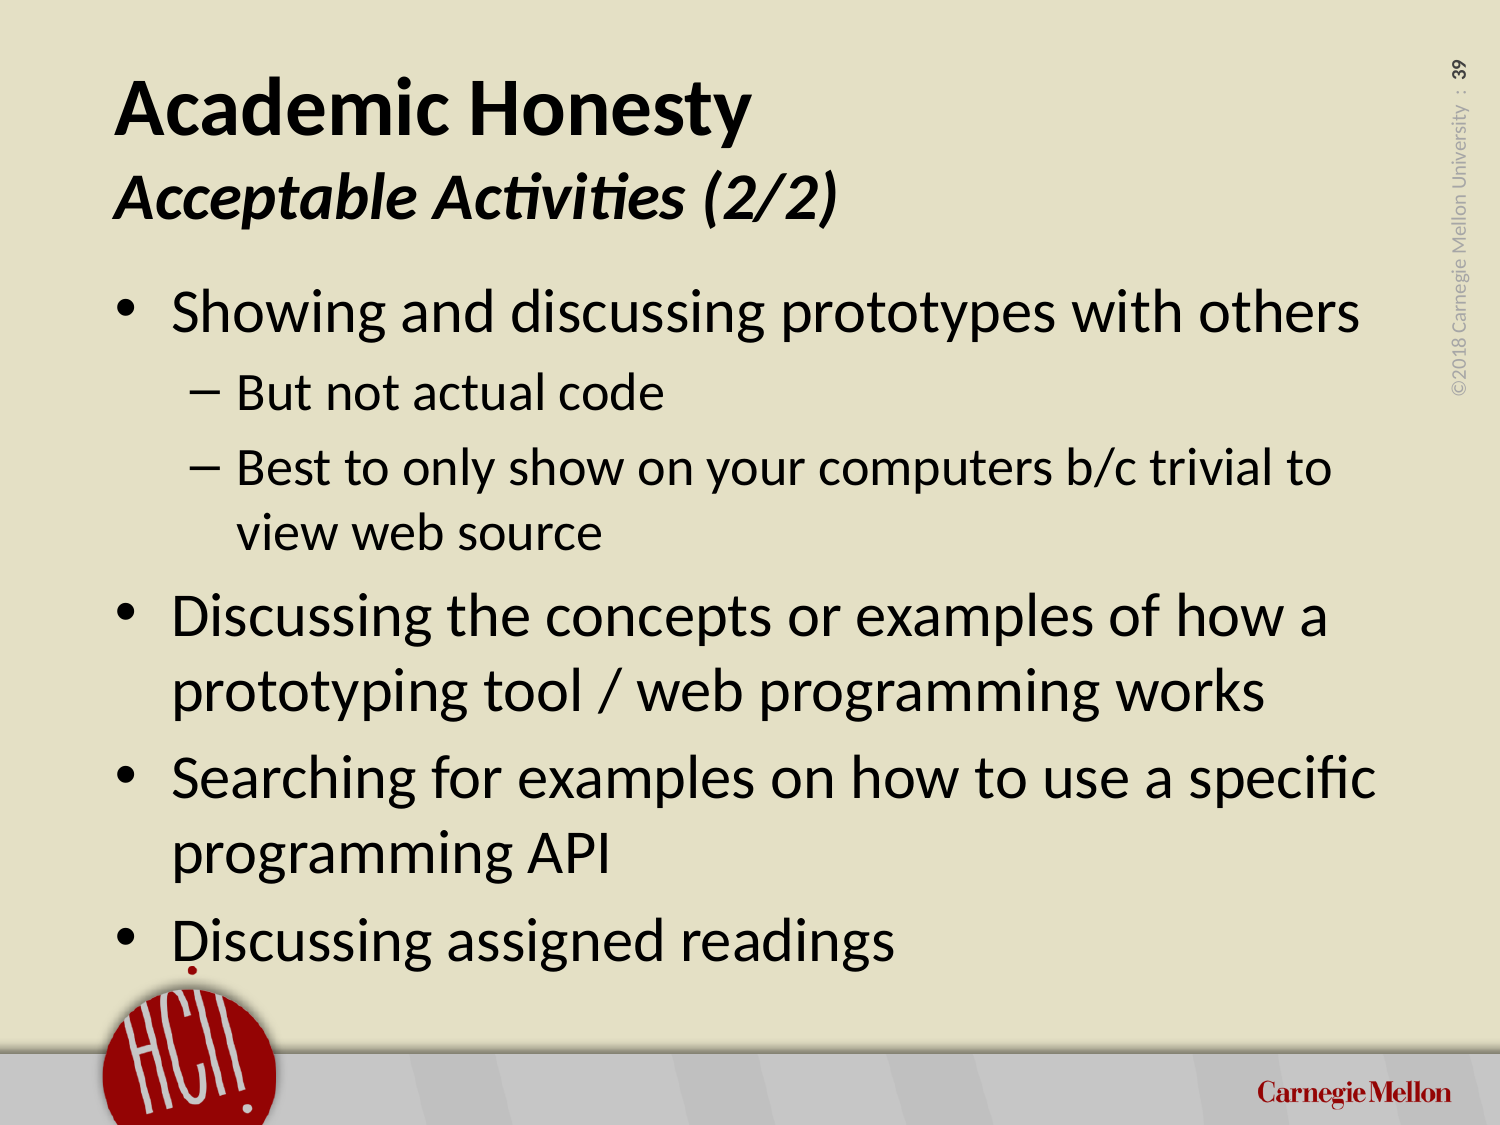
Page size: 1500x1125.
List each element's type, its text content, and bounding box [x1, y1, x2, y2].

picture [0, 0, 1500, 1125]
title Academic Honesty Acceptable Activities (2/2) [99, 45, 1425, 233]
list Showing and discussing prototypes with others But not actual code Best to only show on your computers b/c trivial to view web source Discussing the concepts or examples of how a prototyping tool / web programming works Searching for examples on how to use a specific programming API Discussing assigned readings [99, 262, 1425, 1005]
